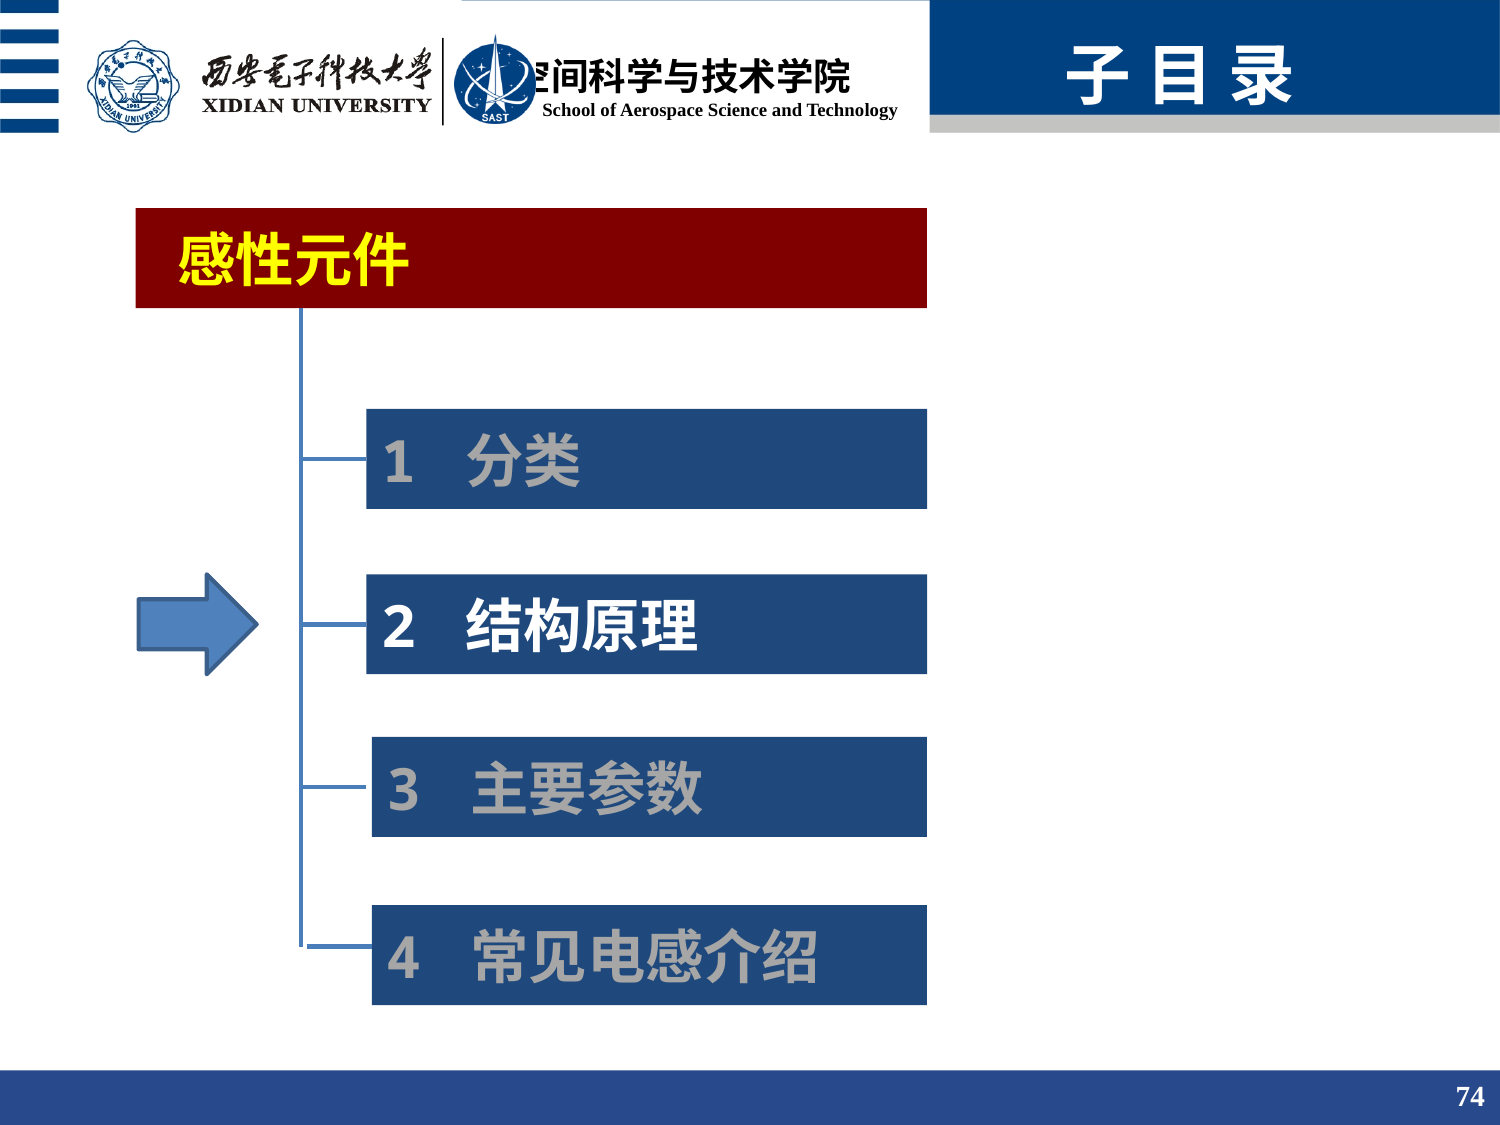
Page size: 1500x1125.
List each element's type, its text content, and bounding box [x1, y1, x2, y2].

text_box 感性元件 [135, 208, 927, 309]
picture [0, 0, 1500, 1070]
text_box 3 主要参数 [371, 736, 927, 837]
text_box 4 常见电感介绍 [371, 905, 927, 1006]
text_box 1 分类 [366, 408, 928, 509]
text_box 2 结构原理 [366, 574, 928, 675]
text_box [136, 572, 259, 677]
text_box 子 目 录 [927, 19, 1433, 103]
